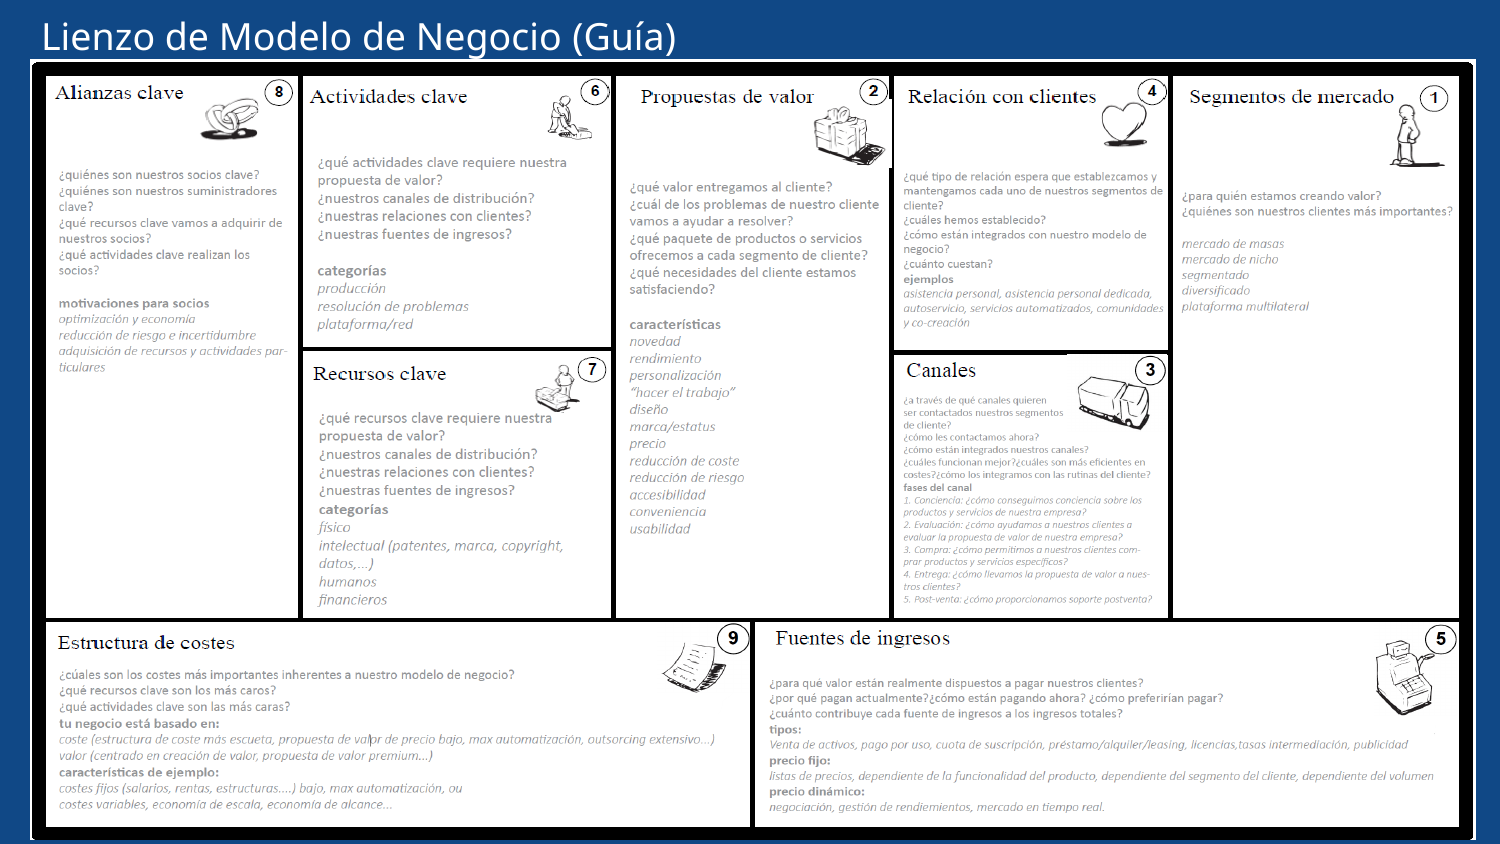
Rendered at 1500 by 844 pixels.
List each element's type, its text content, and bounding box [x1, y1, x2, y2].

title Lienzo de Modelo de Negocio (Guía) [26, 0, 812, 61]
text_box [29, 59, 1476, 841]
